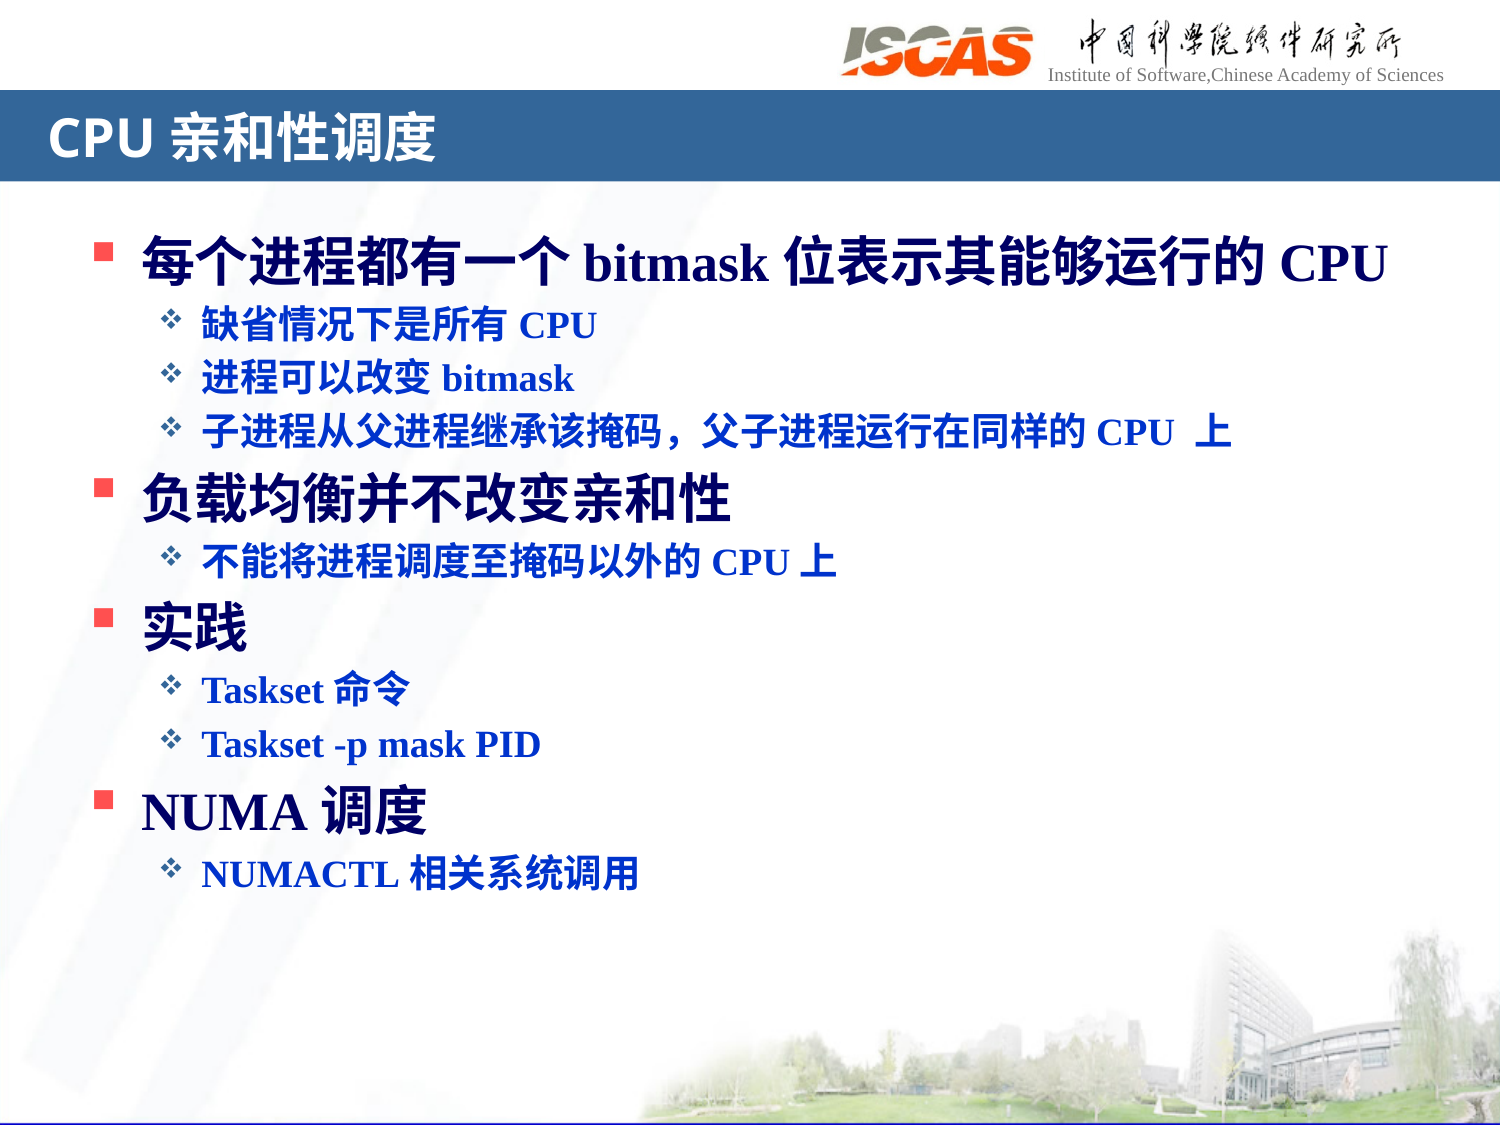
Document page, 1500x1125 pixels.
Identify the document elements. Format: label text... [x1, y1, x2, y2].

picture [837, 18, 1045, 87]
picture [1077, 15, 1402, 71]
picture [0, 182, 1500, 1125]
list 每个进程都有一个bitmask位表示其能够运行的CPU 缺省情况下是所有CPU 进程可以改变bitmask 子进程从父进程继承该掩码，父子进程运行在同样的CPU 上 负载均衡并不改变亲和性 不能将进程调度至掩码以外的CPU上 实践 Taskset命令 Taskset -p mask PID NUMA调度 NUMACTL相关系统调用 [73, 219, 1427, 1024]
title CPU亲和性调度 [0, 89, 1500, 182]
